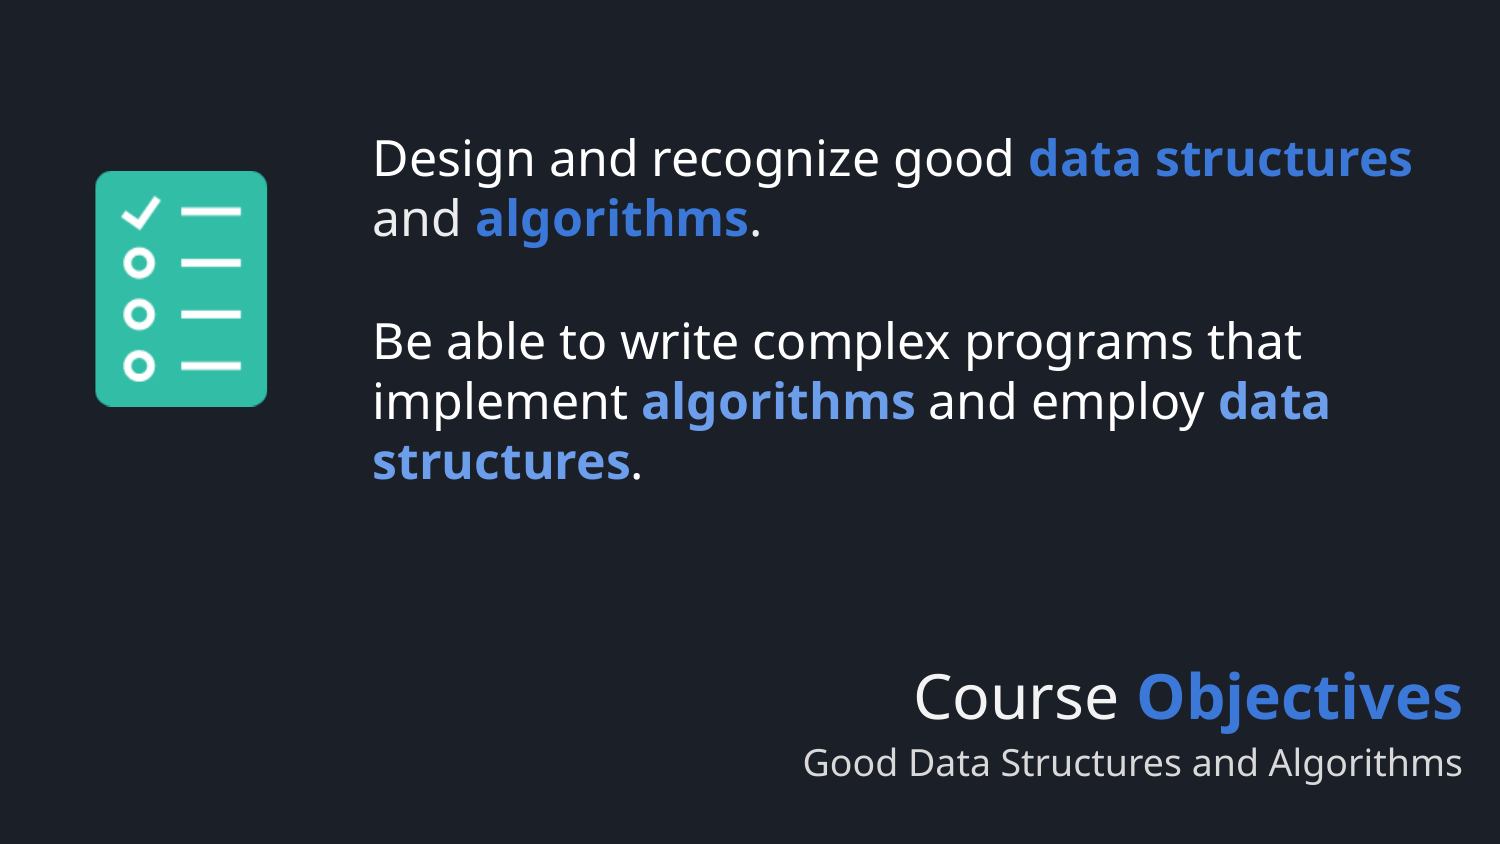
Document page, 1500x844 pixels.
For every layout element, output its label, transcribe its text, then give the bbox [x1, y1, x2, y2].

text_box Be able to write complex programs that implement algorithms and employ data structures. [357, 294, 1468, 416]
picture [64, 171, 300, 407]
title Course Objectives [80, 630, 1479, 723]
text_box Design and recognize good data structures and algorithms. [357, 111, 1468, 233]
subtitle Good Data Structures and Algorithms [80, 723, 1479, 844]
